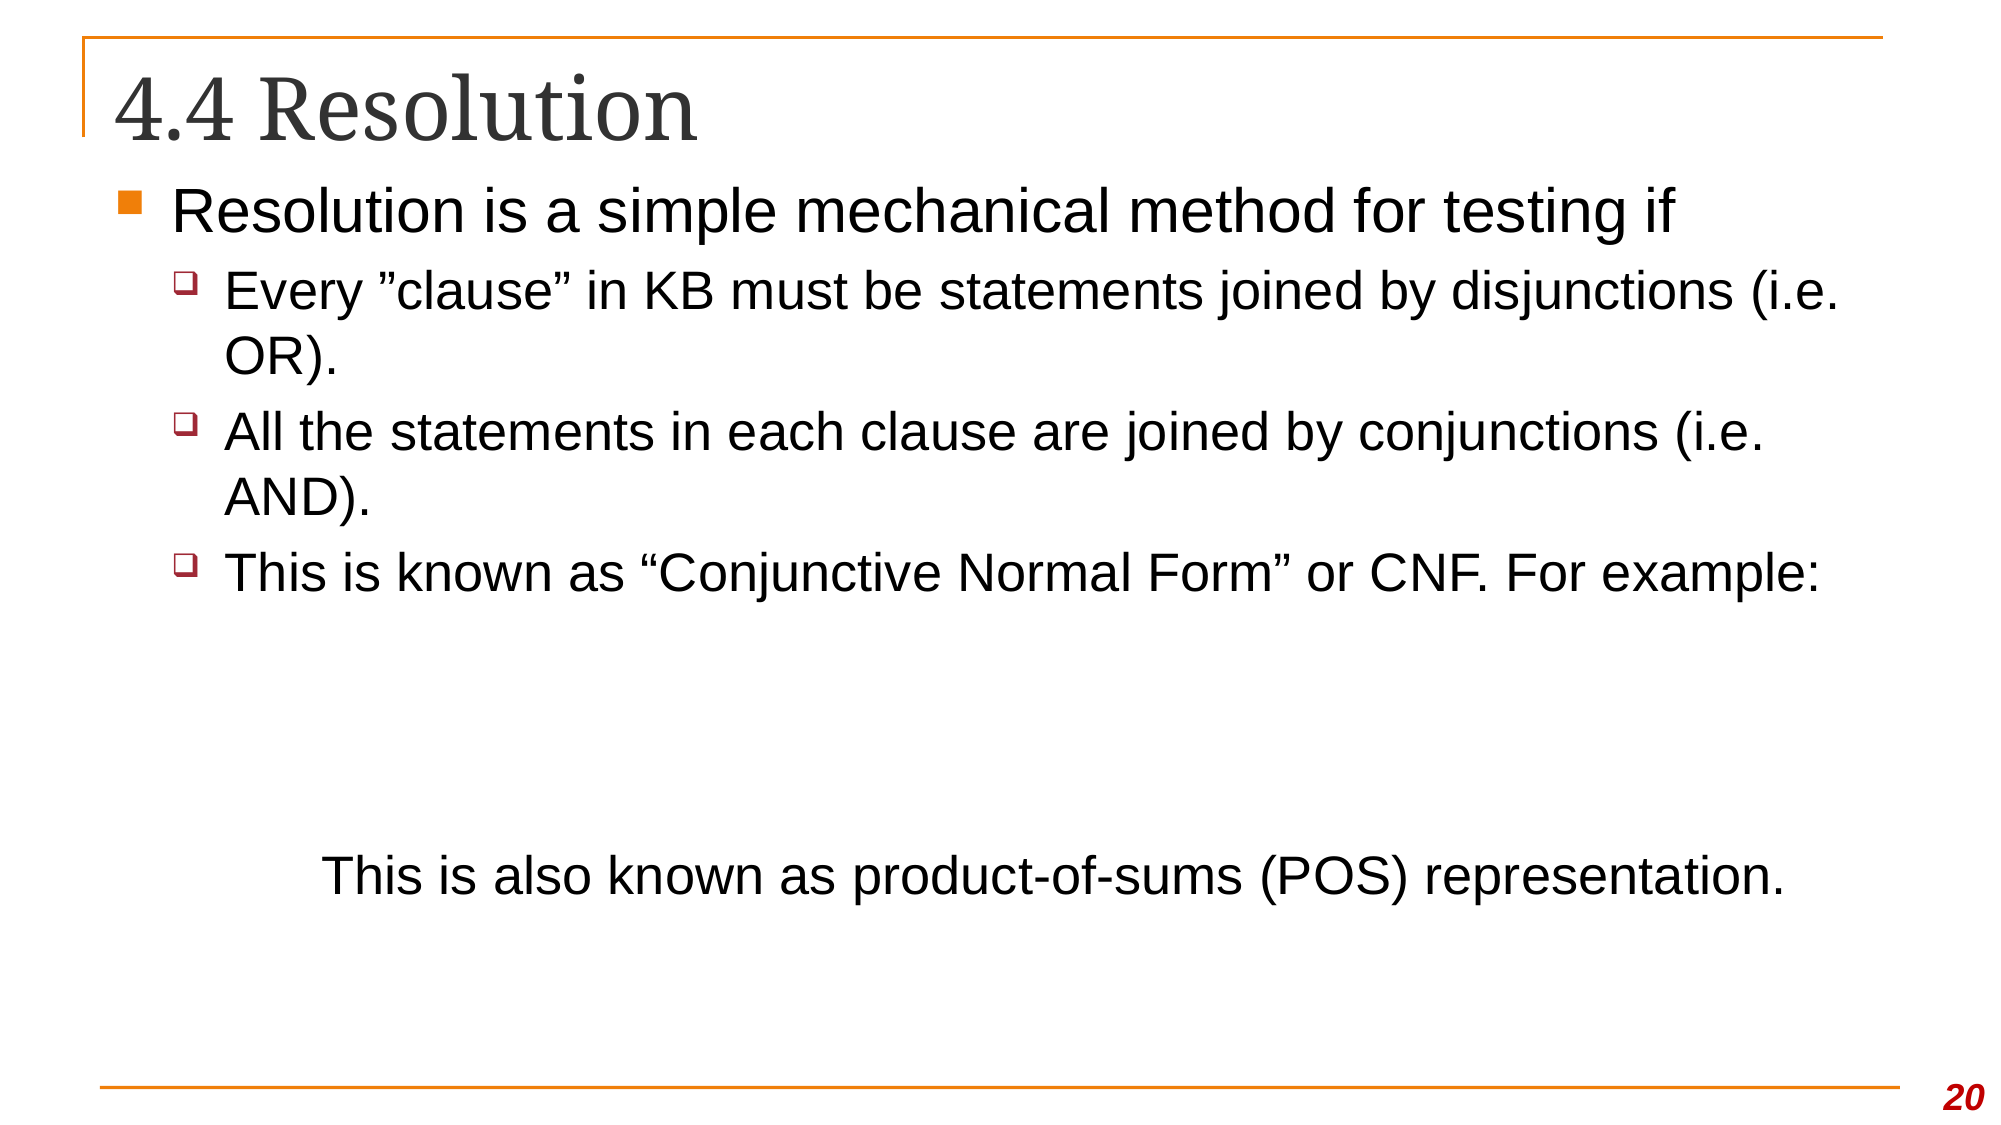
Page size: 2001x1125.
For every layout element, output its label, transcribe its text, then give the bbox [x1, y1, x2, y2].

slide_number 20 [1883, 1050, 2000, 1125]
title 4.4 Resolution [99, 45, 1900, 163]
